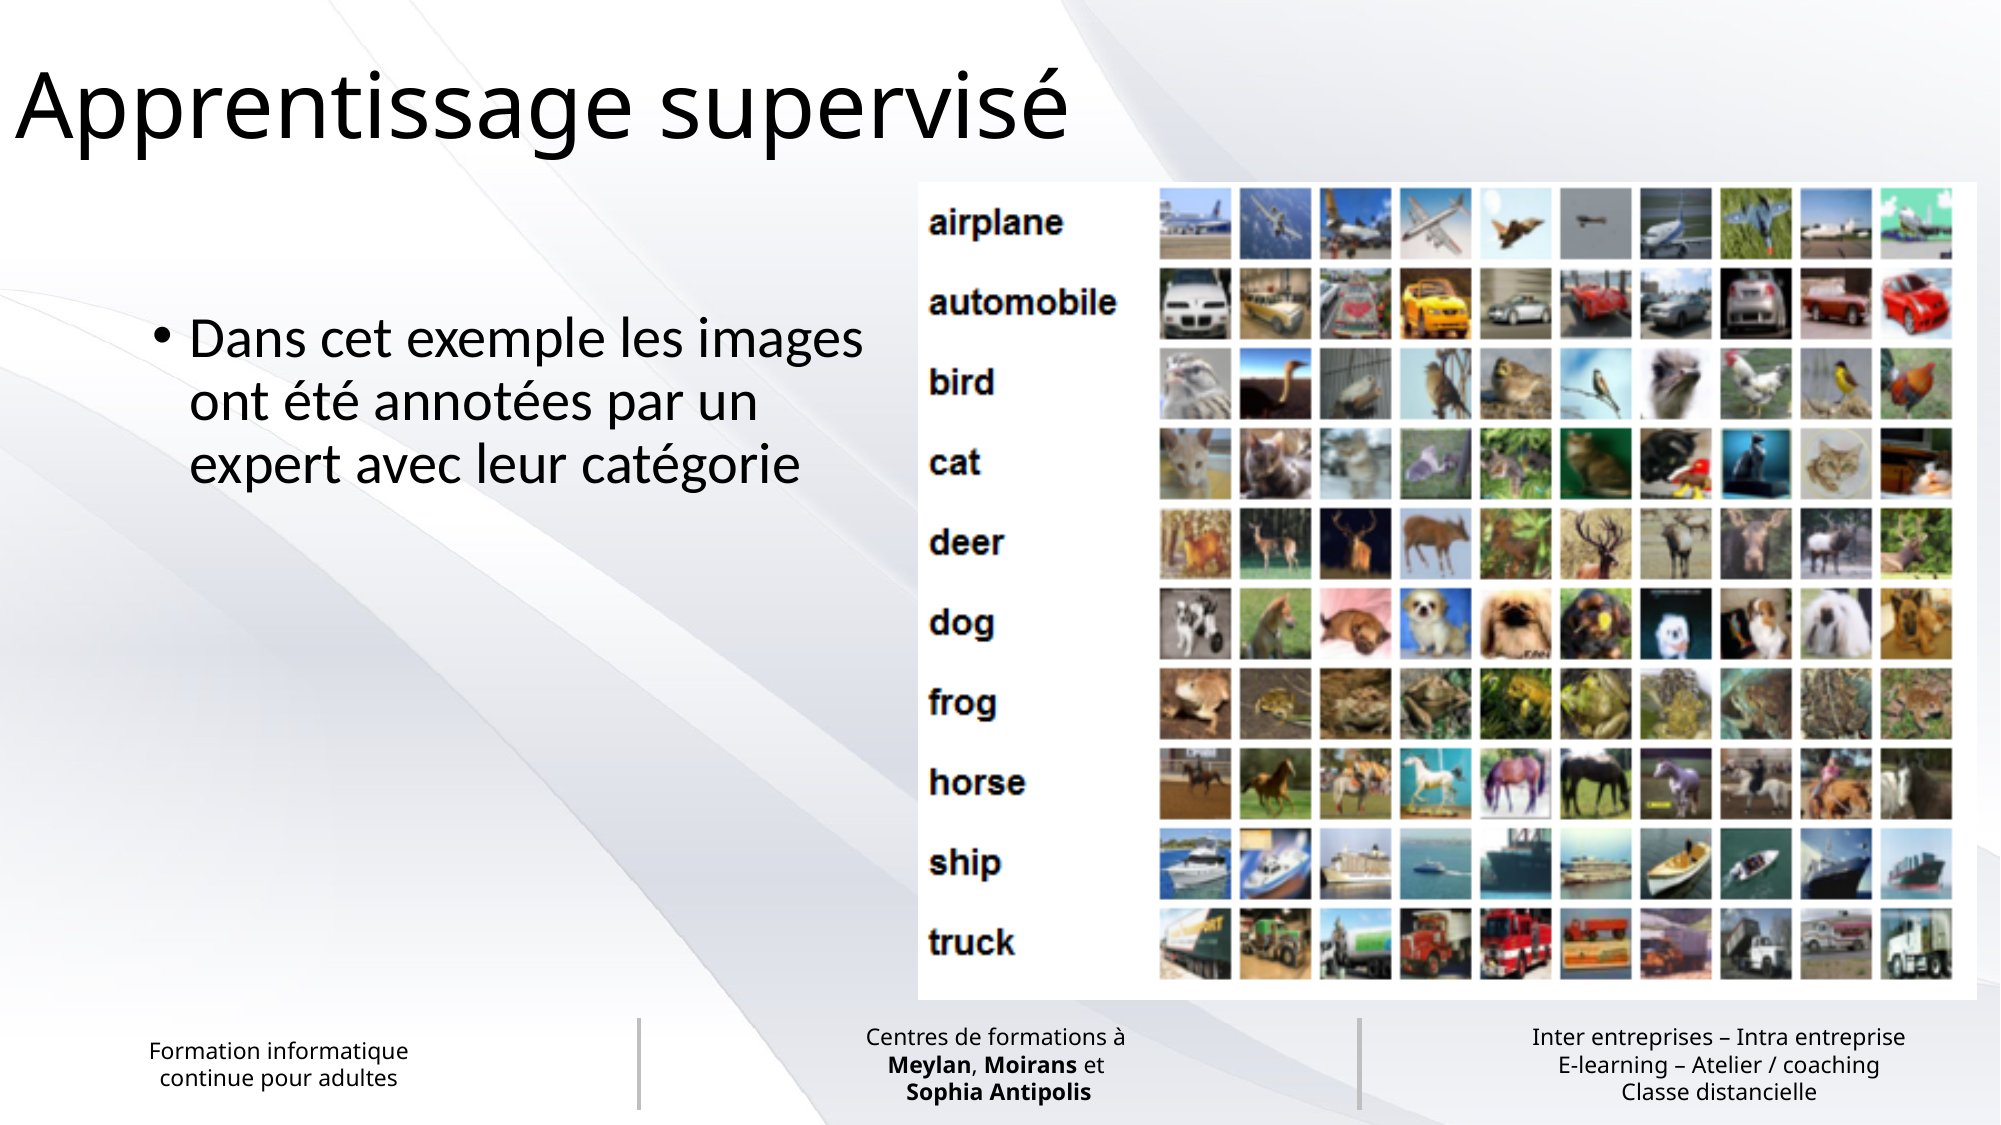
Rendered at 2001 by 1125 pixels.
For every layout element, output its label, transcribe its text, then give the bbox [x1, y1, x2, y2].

picture [0, 0, 2000, 1125]
list Dans cet exemple les images ont été annotées par un expert avec leur catégorie [137, 299, 903, 1014]
title Apprentissage supervisé [0, 0, 1725, 218]
